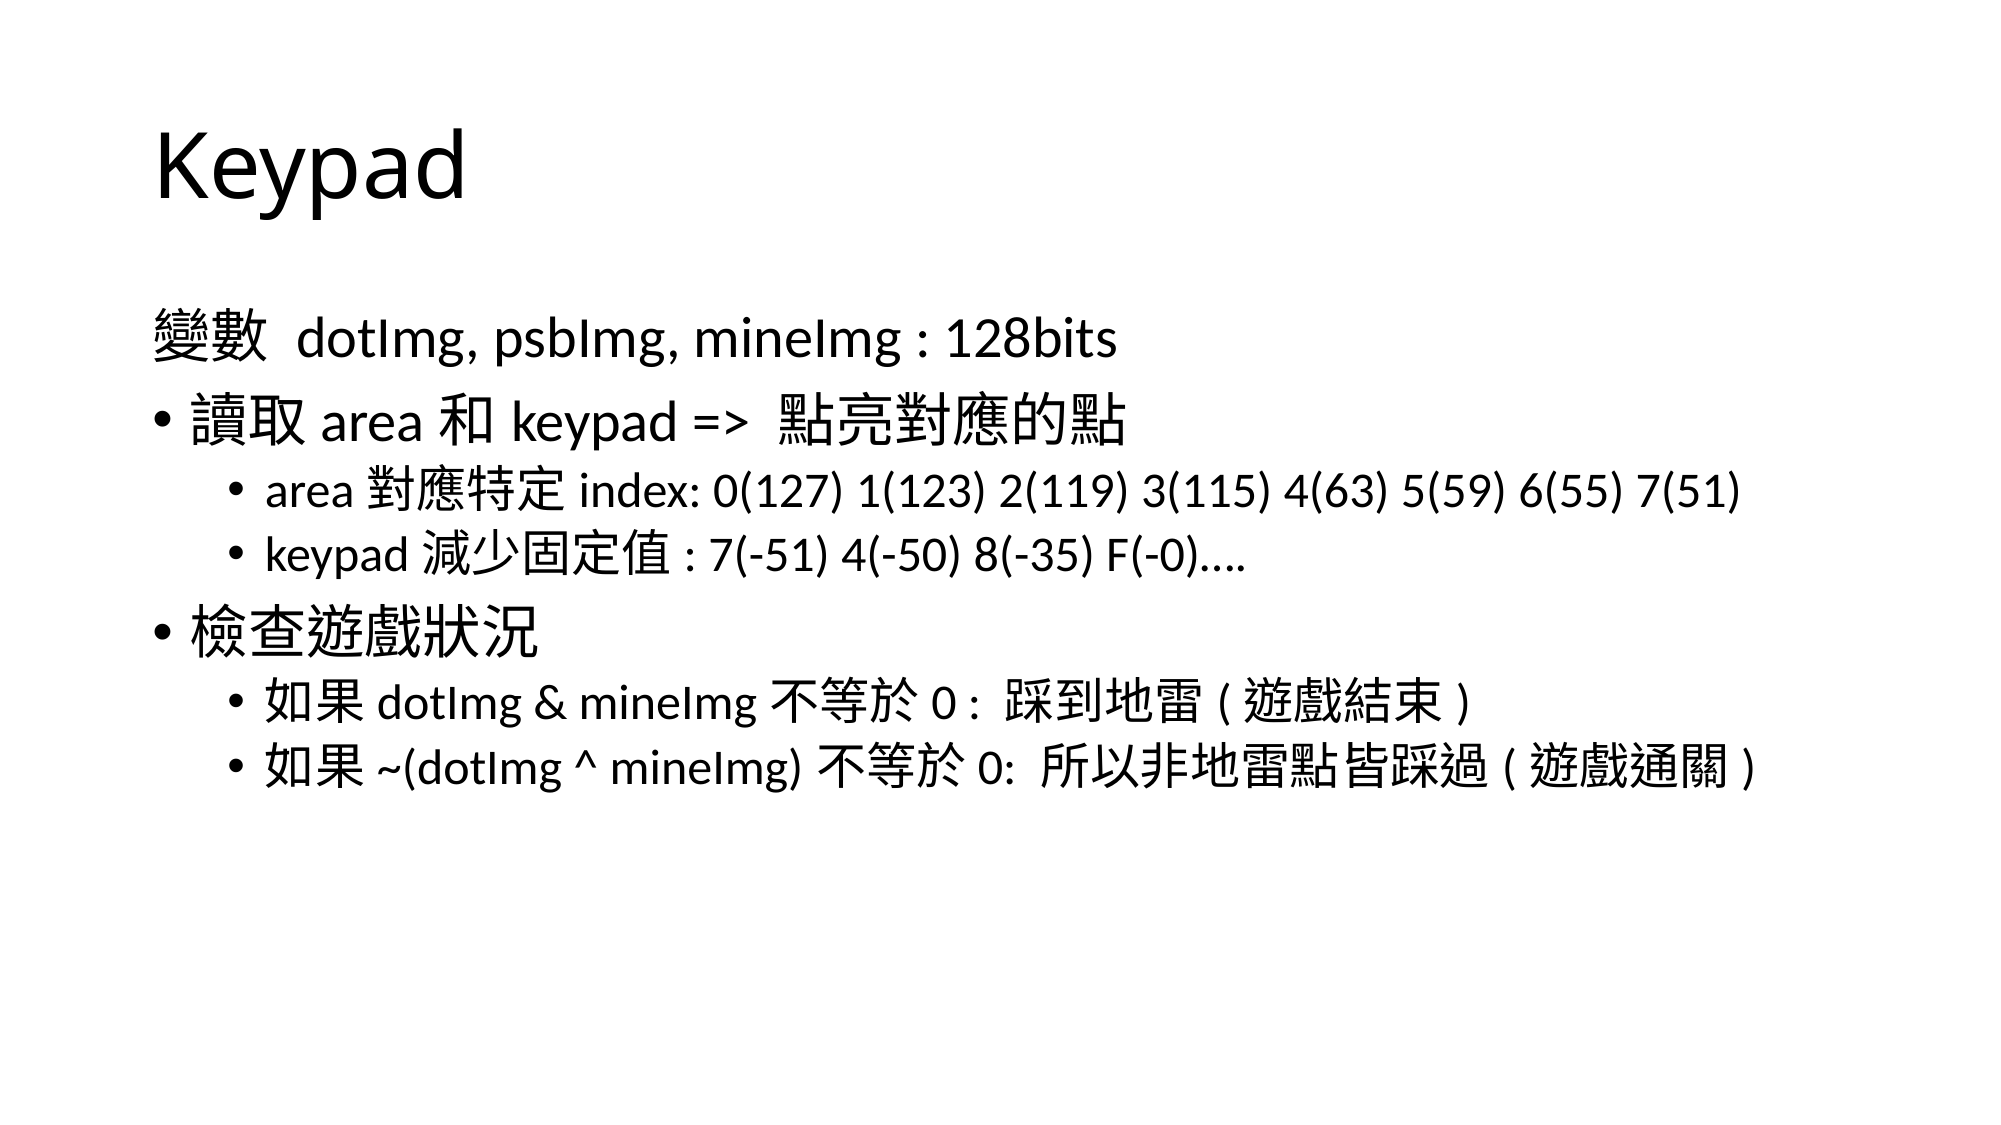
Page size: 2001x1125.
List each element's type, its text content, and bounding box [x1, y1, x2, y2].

title Keypad [137, 59, 1863, 278]
list 變數 dotImg, psbImg, mineImg : 128bits 讀取area和keypad => 點亮對應的點 area對應特定index: 0(127) 1(123) 2(119) 3(115) 4(63) 5(59) 6(55) 7(51) keypad減少固定值: 7(-51) 4(-50) 8(-35) F(-0)…. 檢查遊戲狀況 如果dotImg & mineImg不等於0 : 踩到地雷(遊戲結束) 如果~(dotImg ^ mineImg)不等於0: 所以非地雷點皆踩過(遊戲通關) [137, 299, 1863, 1014]
